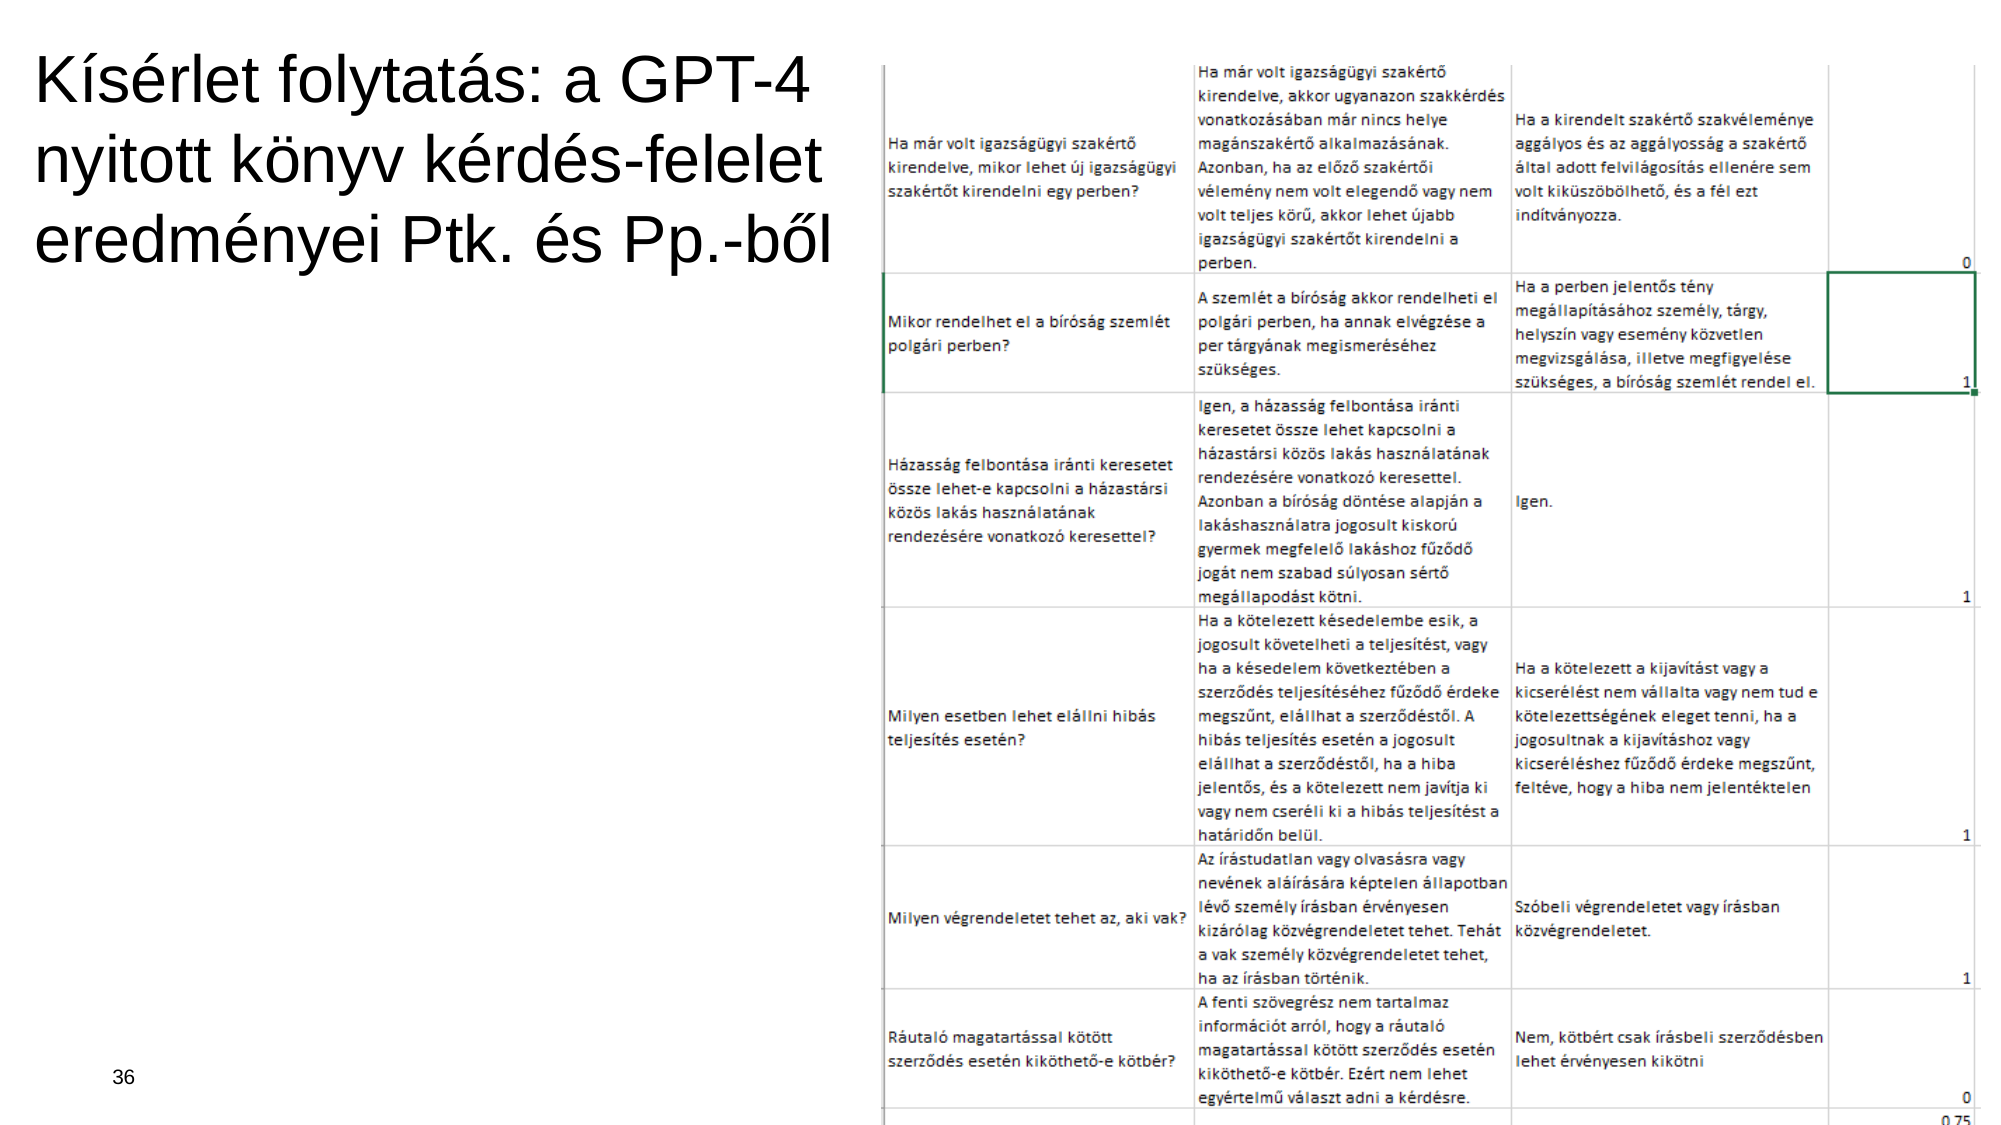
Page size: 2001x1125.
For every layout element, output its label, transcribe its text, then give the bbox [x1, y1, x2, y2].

text_box 36 [97, 1027, 169, 1125]
title Kísérlet folytatás: a GPT-4 nyitott könyv kérdés-felelet eredményei Ptk. és Pp.-ből [19, 65, 881, 284]
picture [881, 65, 1981, 1125]
